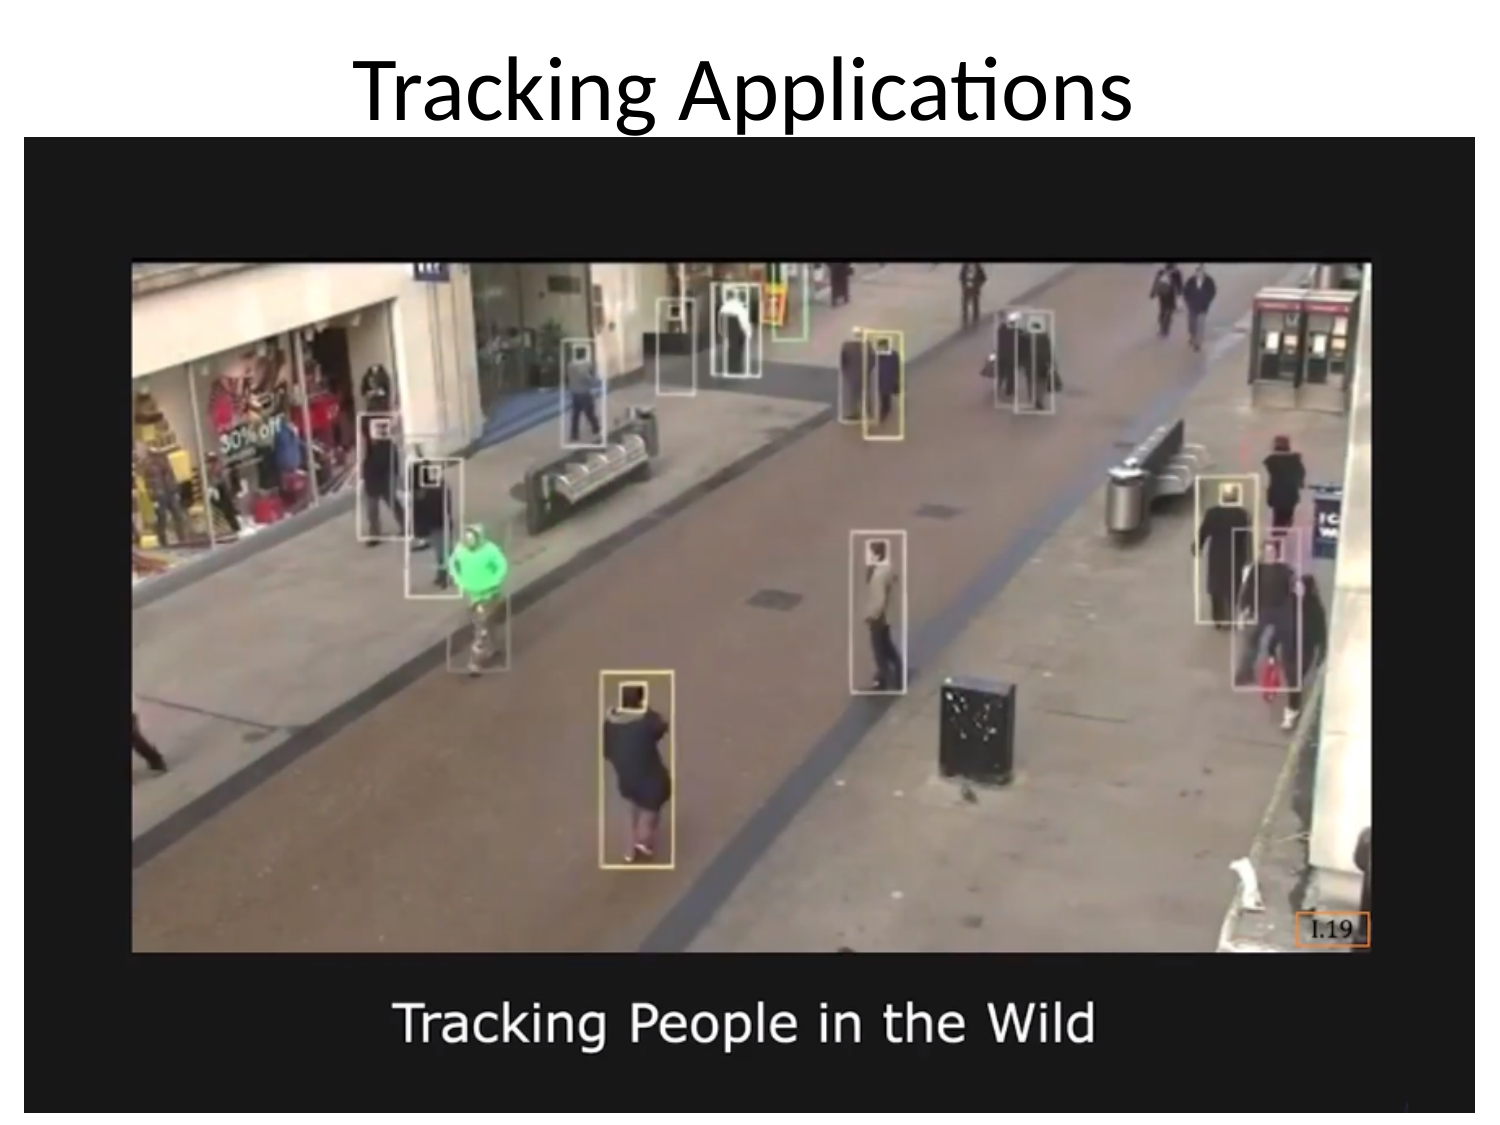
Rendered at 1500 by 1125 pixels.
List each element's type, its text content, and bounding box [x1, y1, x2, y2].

title Tracking Applications [50, 12, 1438, 135]
picture [24, 137, 1476, 1113]
